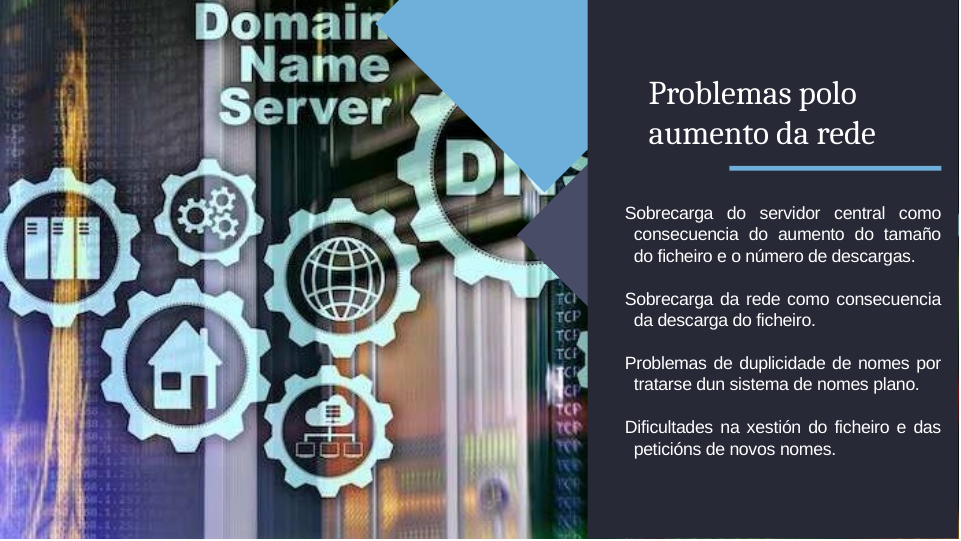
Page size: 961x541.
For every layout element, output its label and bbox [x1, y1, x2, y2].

text_box [0, 0, 959, 540]
